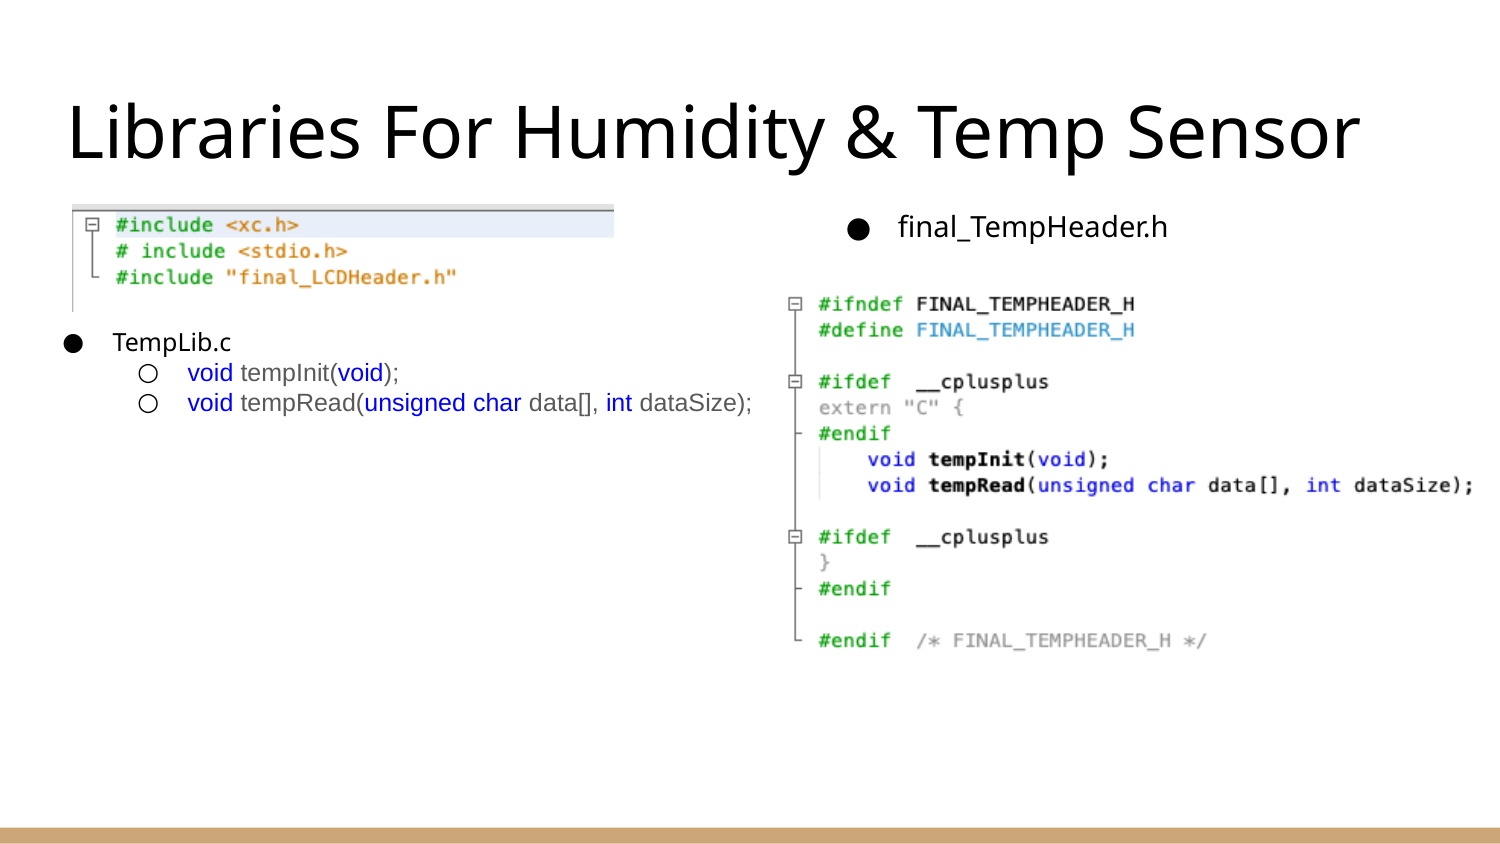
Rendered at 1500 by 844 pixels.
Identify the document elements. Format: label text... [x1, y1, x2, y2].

picture [72, 204, 614, 312]
text_box TempLib.c void tempInit(void); void tempRead(unsigned char data[], int dataSize); [22, 311, 776, 431]
title Libraries For Humidity & Temp Sensor [51, 51, 1449, 189]
picture [781, 276, 1494, 693]
text_box final_TempHeader.h [807, 193, 1500, 259]
